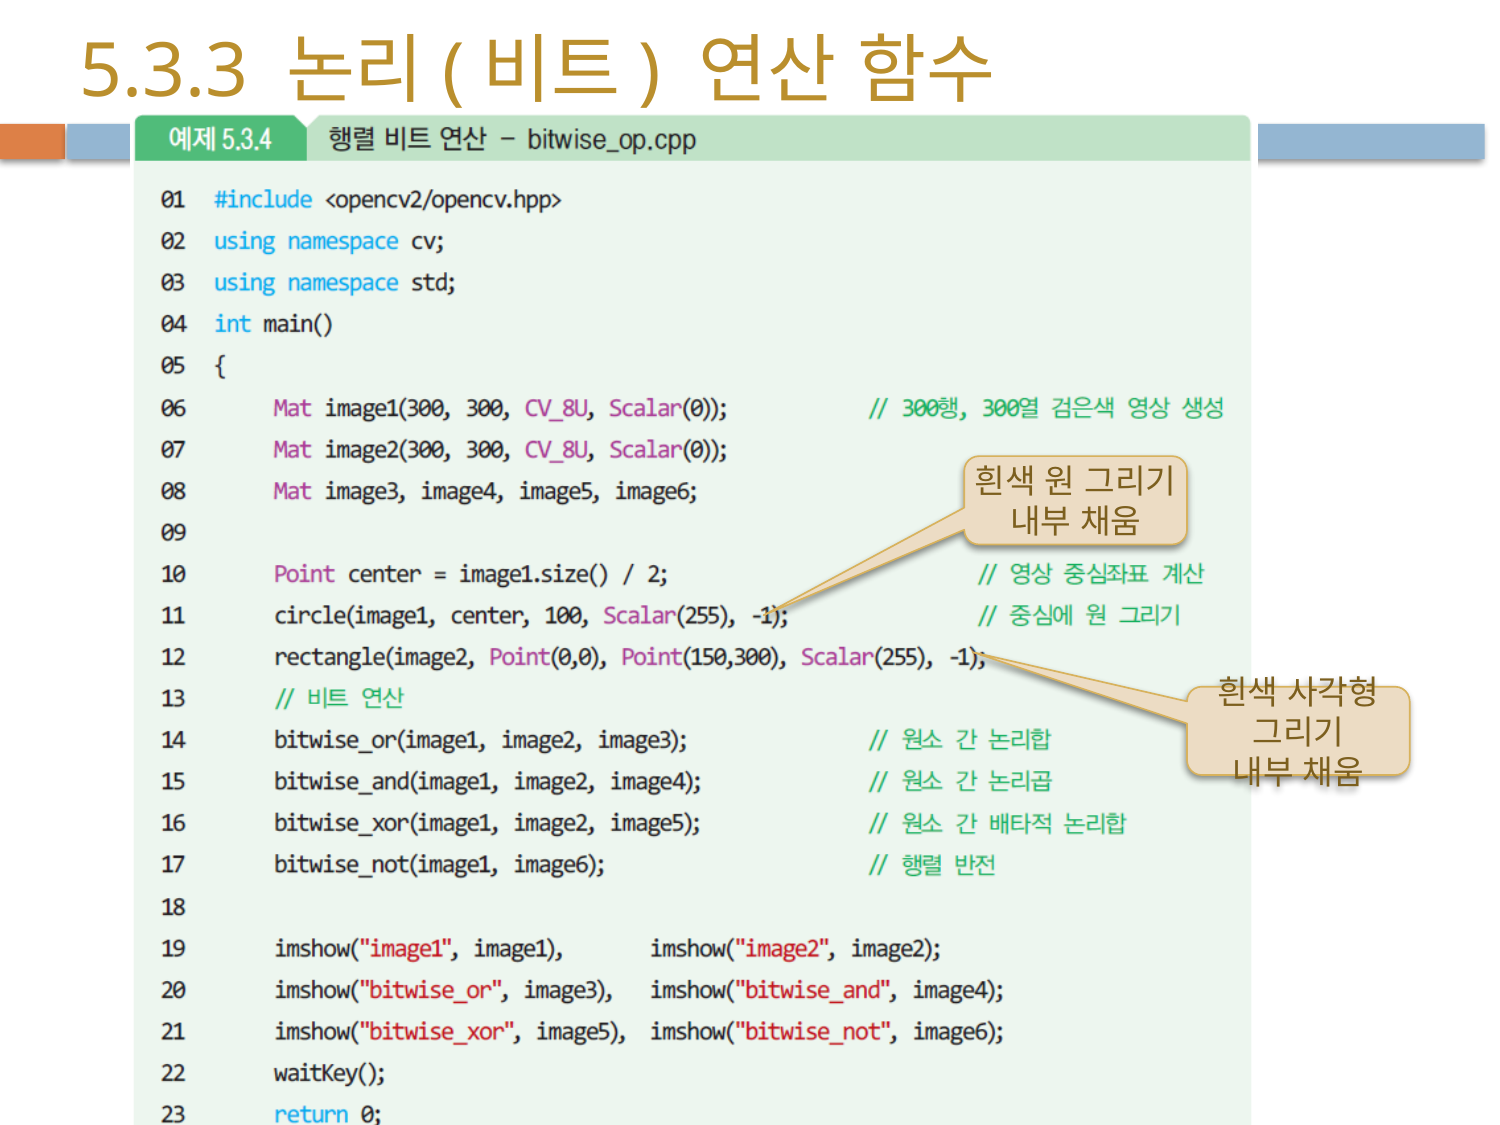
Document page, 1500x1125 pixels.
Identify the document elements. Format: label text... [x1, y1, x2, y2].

picture [129, 113, 1259, 1125]
title 5.3.3 논리(비트) 연산 함수 [64, 7, 1471, 126]
text_box 흰색 사각형 그리기 내부 채움 [1262, 685, 1411, 776]
